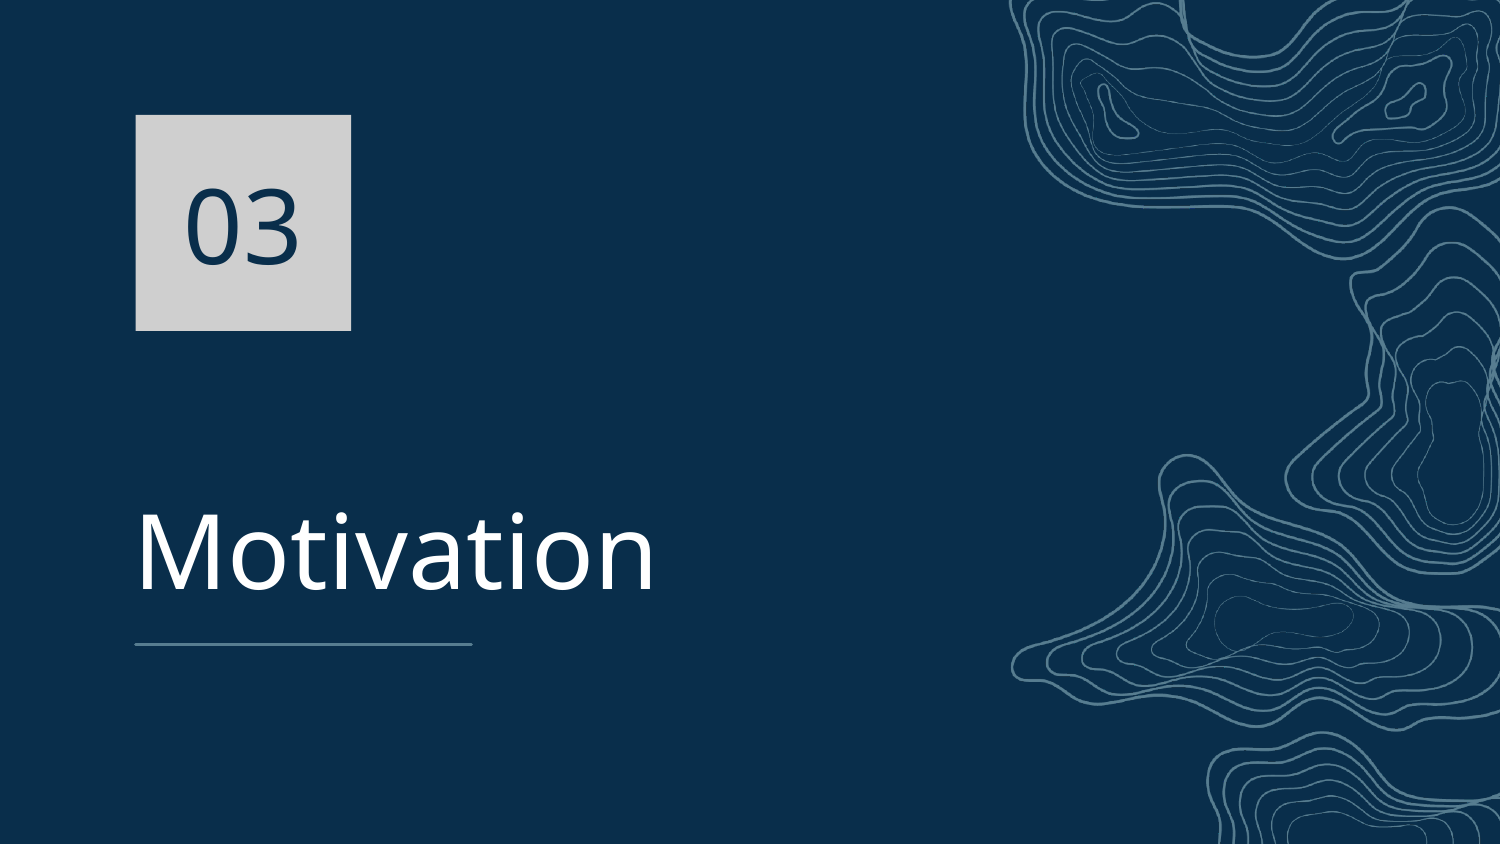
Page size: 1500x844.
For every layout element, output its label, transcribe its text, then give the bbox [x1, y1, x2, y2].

title Motivation [118, 350, 914, 626]
picture [969, 0, 1500, 844]
title 03 [135, 114, 352, 331]
